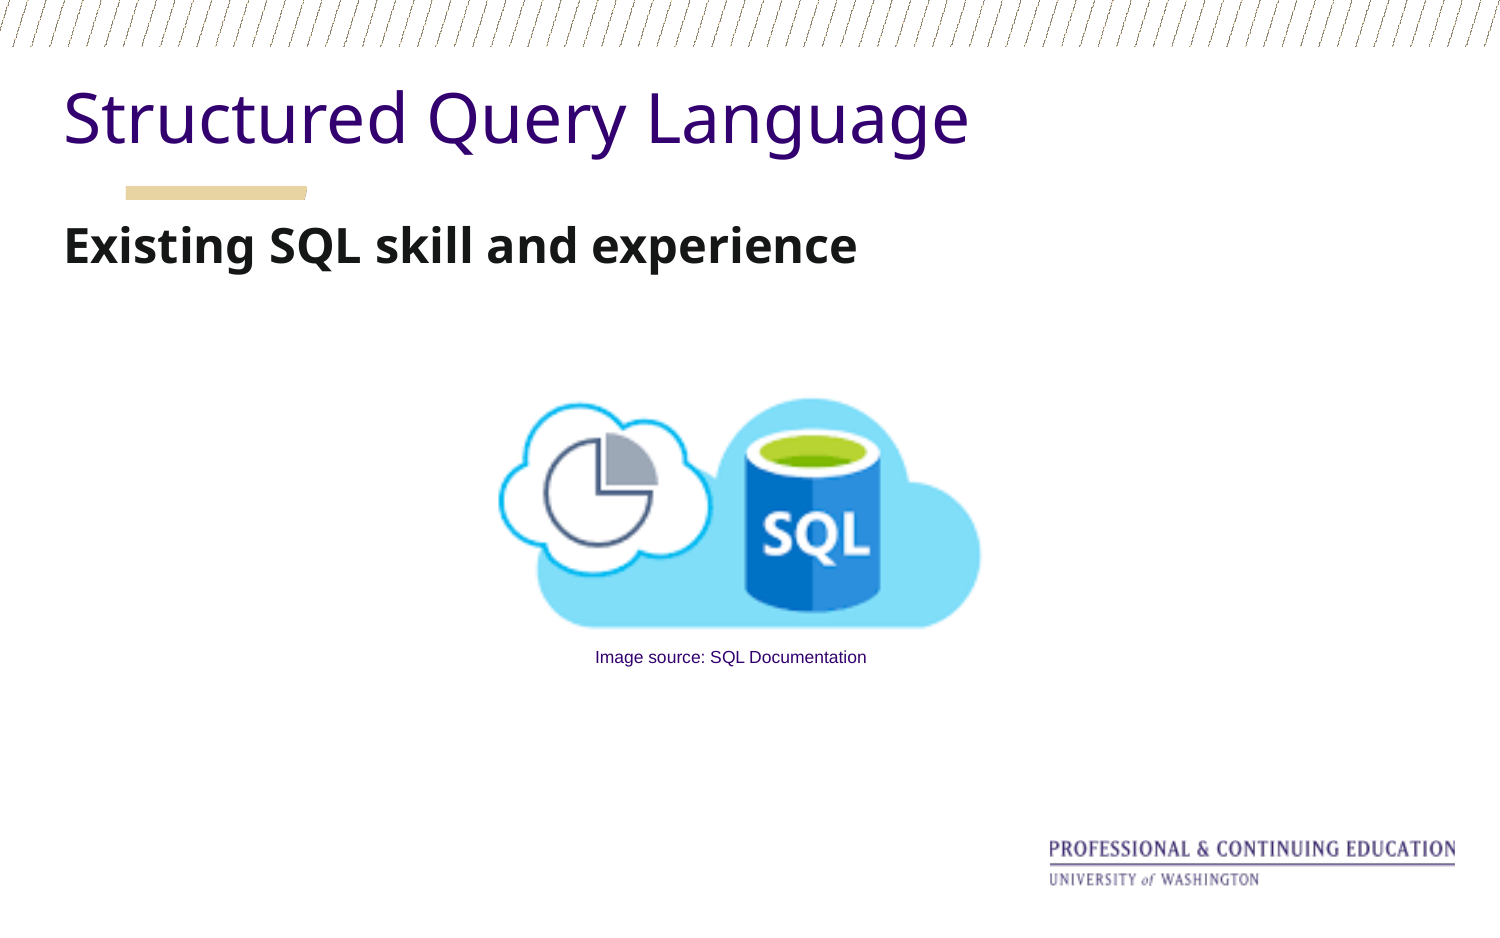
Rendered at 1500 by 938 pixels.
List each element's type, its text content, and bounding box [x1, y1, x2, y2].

list Existing SQL skill and experience [48, 199, 1453, 778]
list Structured Query Language [48, 37, 1453, 199]
picture [254, 342, 1247, 690]
picture [0, 0, 1500, 47]
